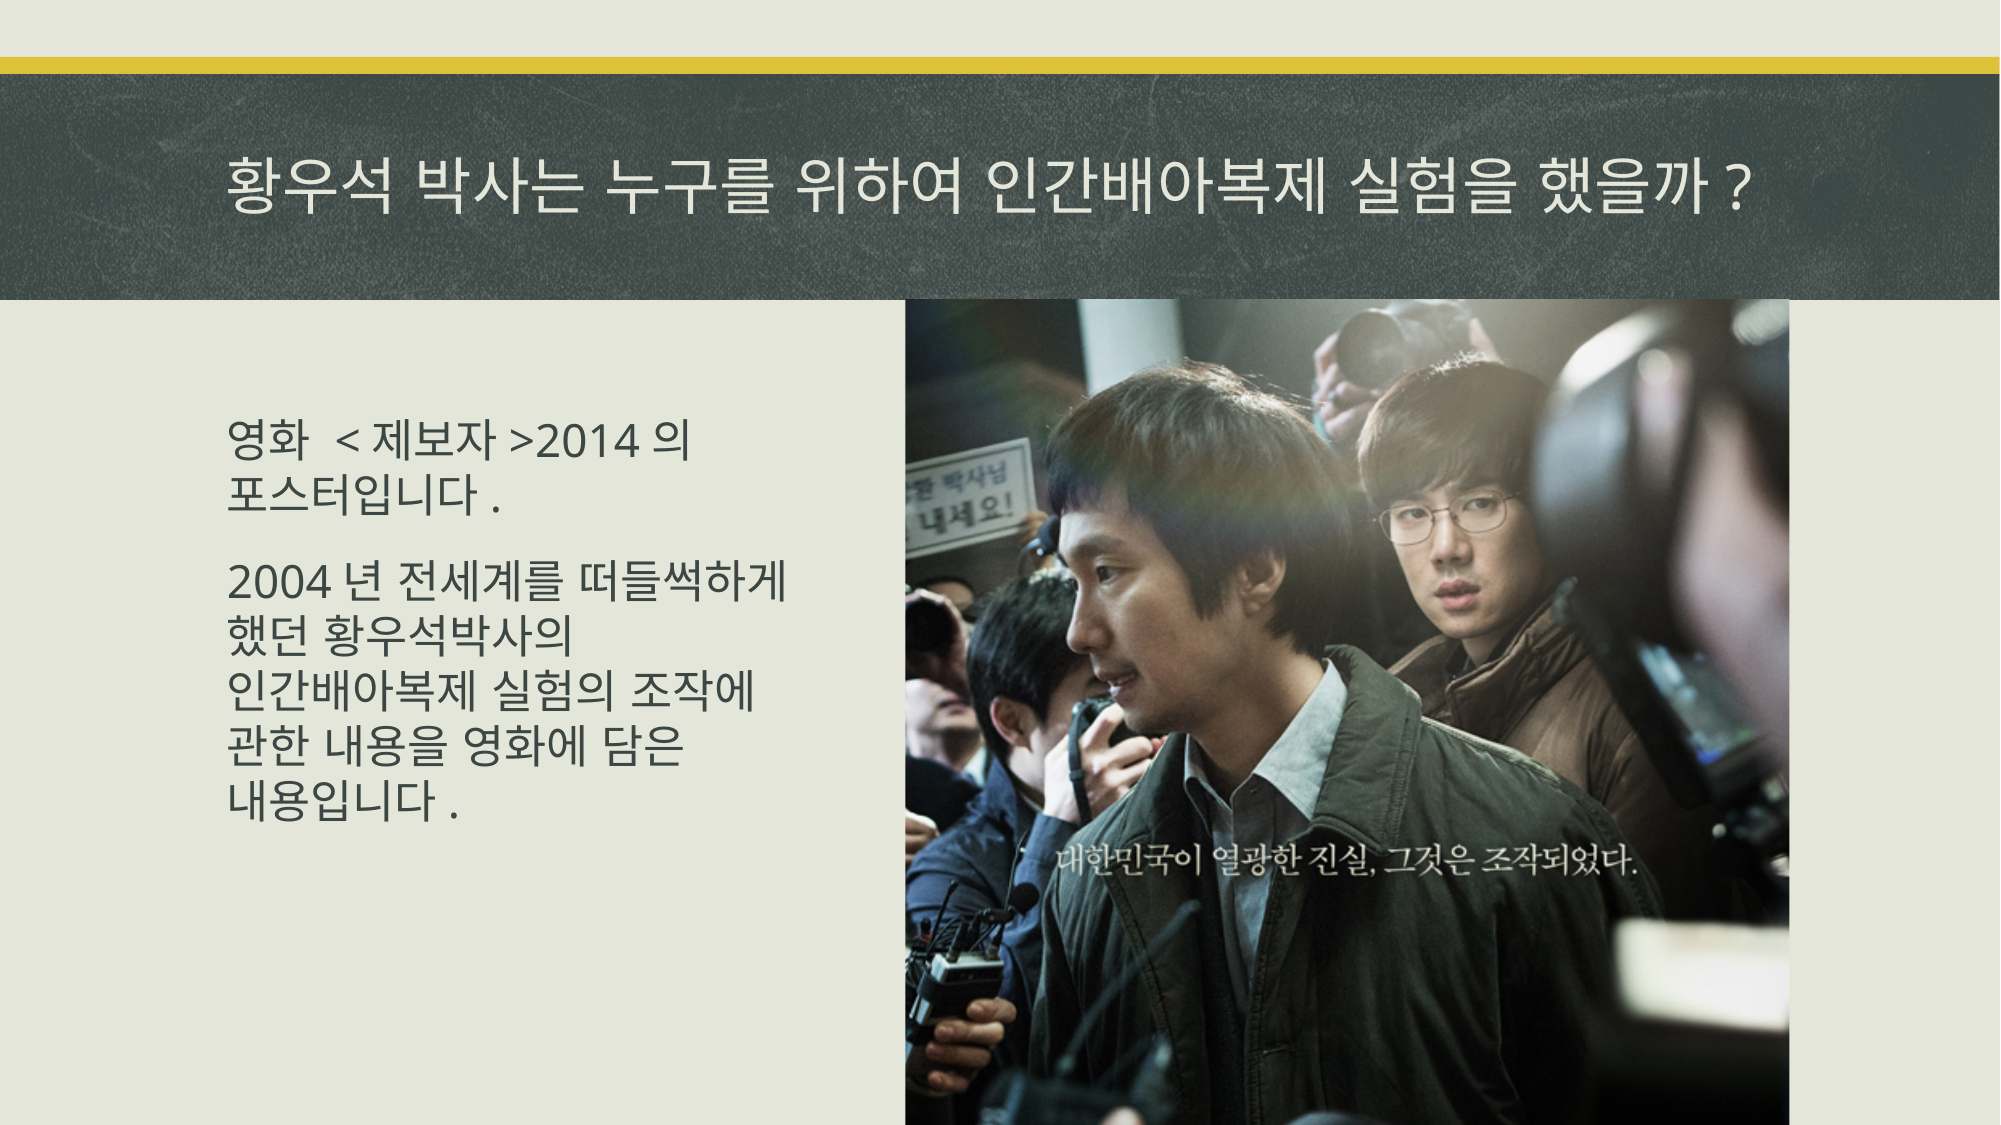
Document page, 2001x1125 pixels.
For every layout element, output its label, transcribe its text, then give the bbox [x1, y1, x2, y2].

title 황우석 박사는 누구를 위하여 인간배아복제 실험을 했을까? [210, 76, 1790, 300]
picture [0, 74, 2000, 1125]
list 영화 <제보자>2014의 포스터입니다. 2004년 전세계를 떠들썩하게 했던 황우석박사의 인간배아복제 실험의 조작에 관한 내용을 영화에 담은 내용입니다. [211, 404, 841, 1014]
